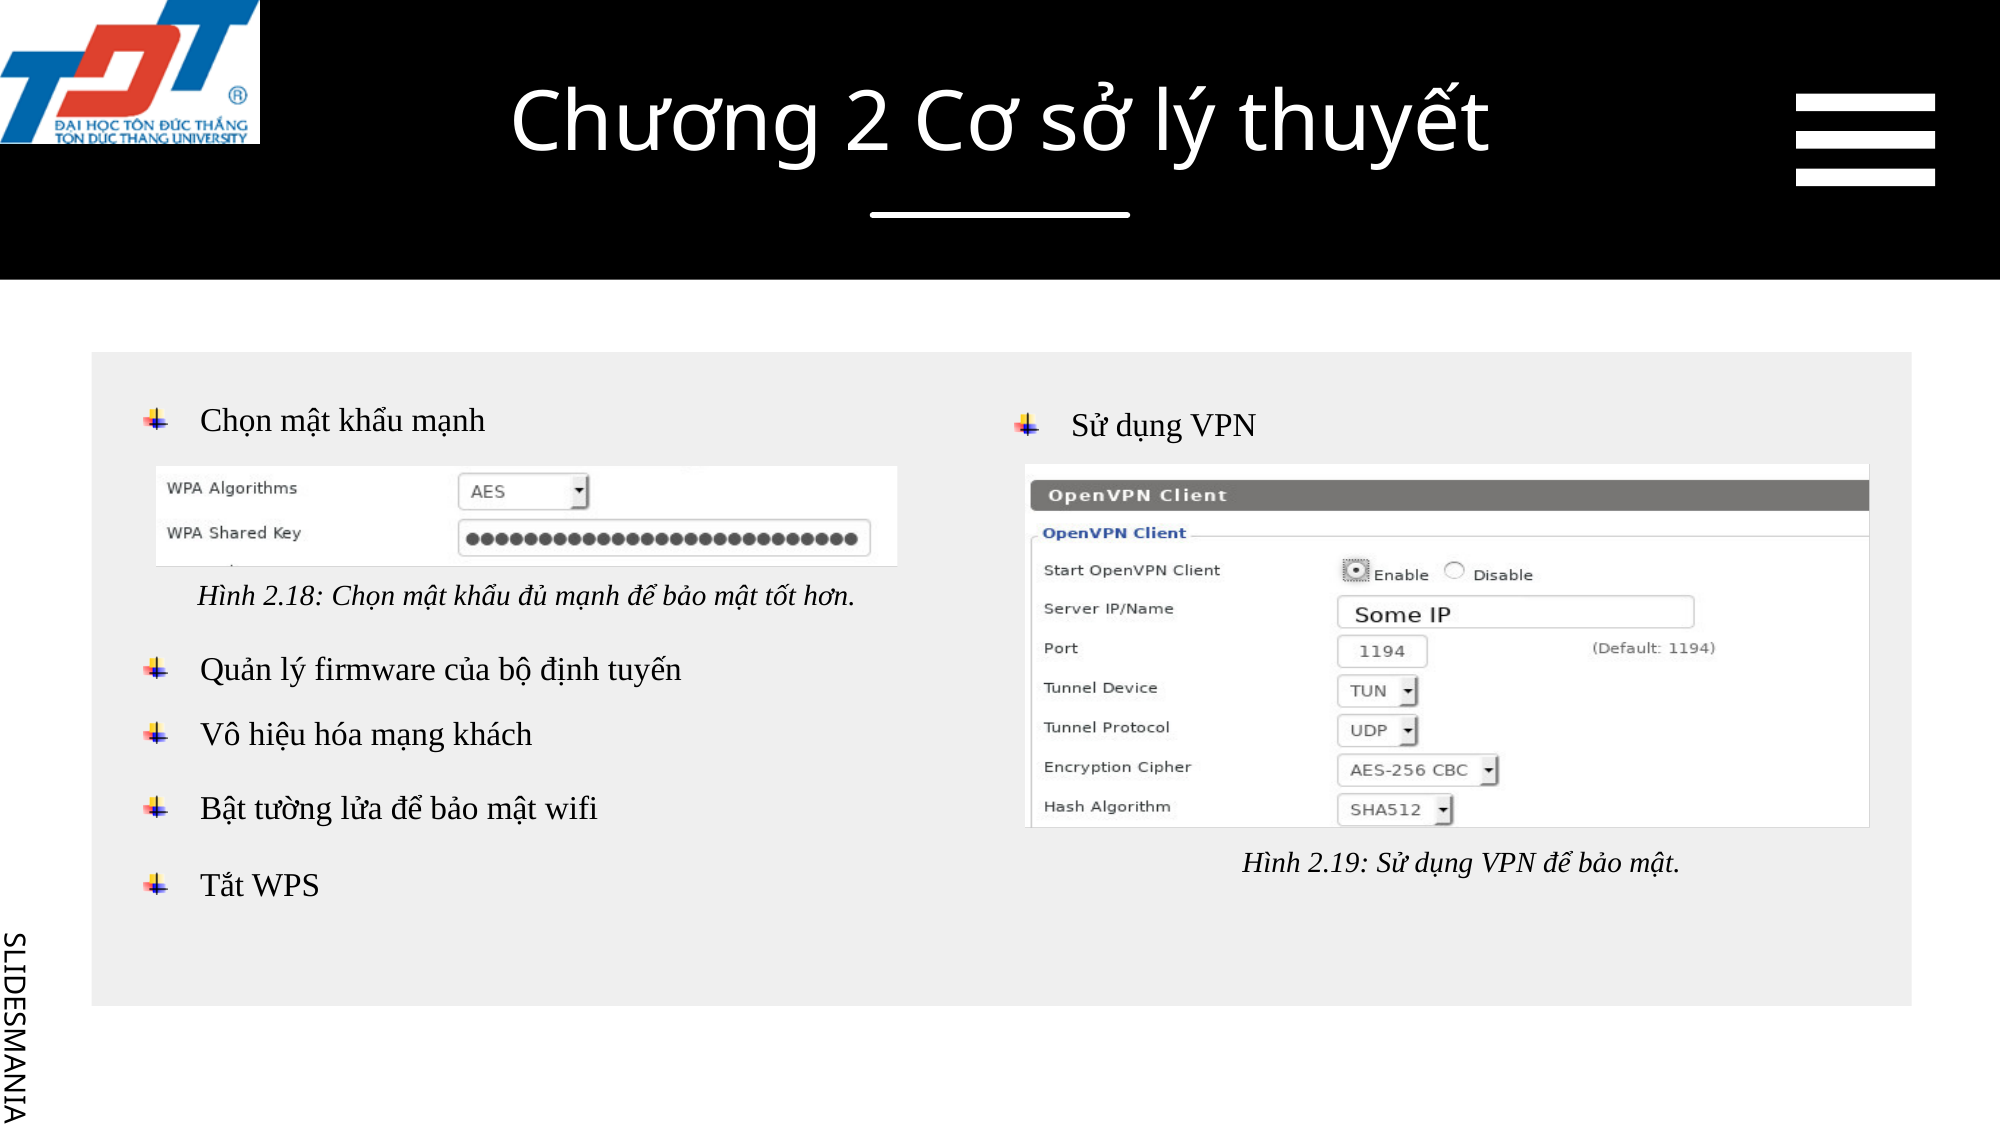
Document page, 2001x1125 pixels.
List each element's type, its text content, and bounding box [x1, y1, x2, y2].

text_box Chọn mật khẩu mạnh [128, 370, 1139, 446]
text_box Quản lý firmware của bộ định tuyến [128, 619, 1020, 695]
picture [0, 0, 260, 145]
picture [1025, 464, 1872, 829]
text_box Bật tường lửa để bảo mật wifi [128, 758, 1022, 834]
picture [143, 794, 168, 818]
text_box Hình 2.19: Sử dụng VPN để bảo mật. [1189, 835, 1992, 886]
picture [1014, 411, 1039, 436]
title Chương 2 Cơ sở lý thuyết [68, 47, 1932, 173]
picture [155, 466, 898, 568]
text_box Tắt WPS [128, 835, 1189, 911]
text_box Vô hiệu hóa mạng khách [128, 695, 1020, 758]
picture [143, 871, 168, 895]
picture [143, 406, 168, 430]
picture [143, 655, 168, 679]
text_box Hình 2.18: Chọn mật khẩu đủ mạnh để bảo mật tốt hơn. [21, 569, 1020, 620]
text_box Sử dụng VPN [999, 376, 2000, 451]
picture [143, 720, 168, 744]
